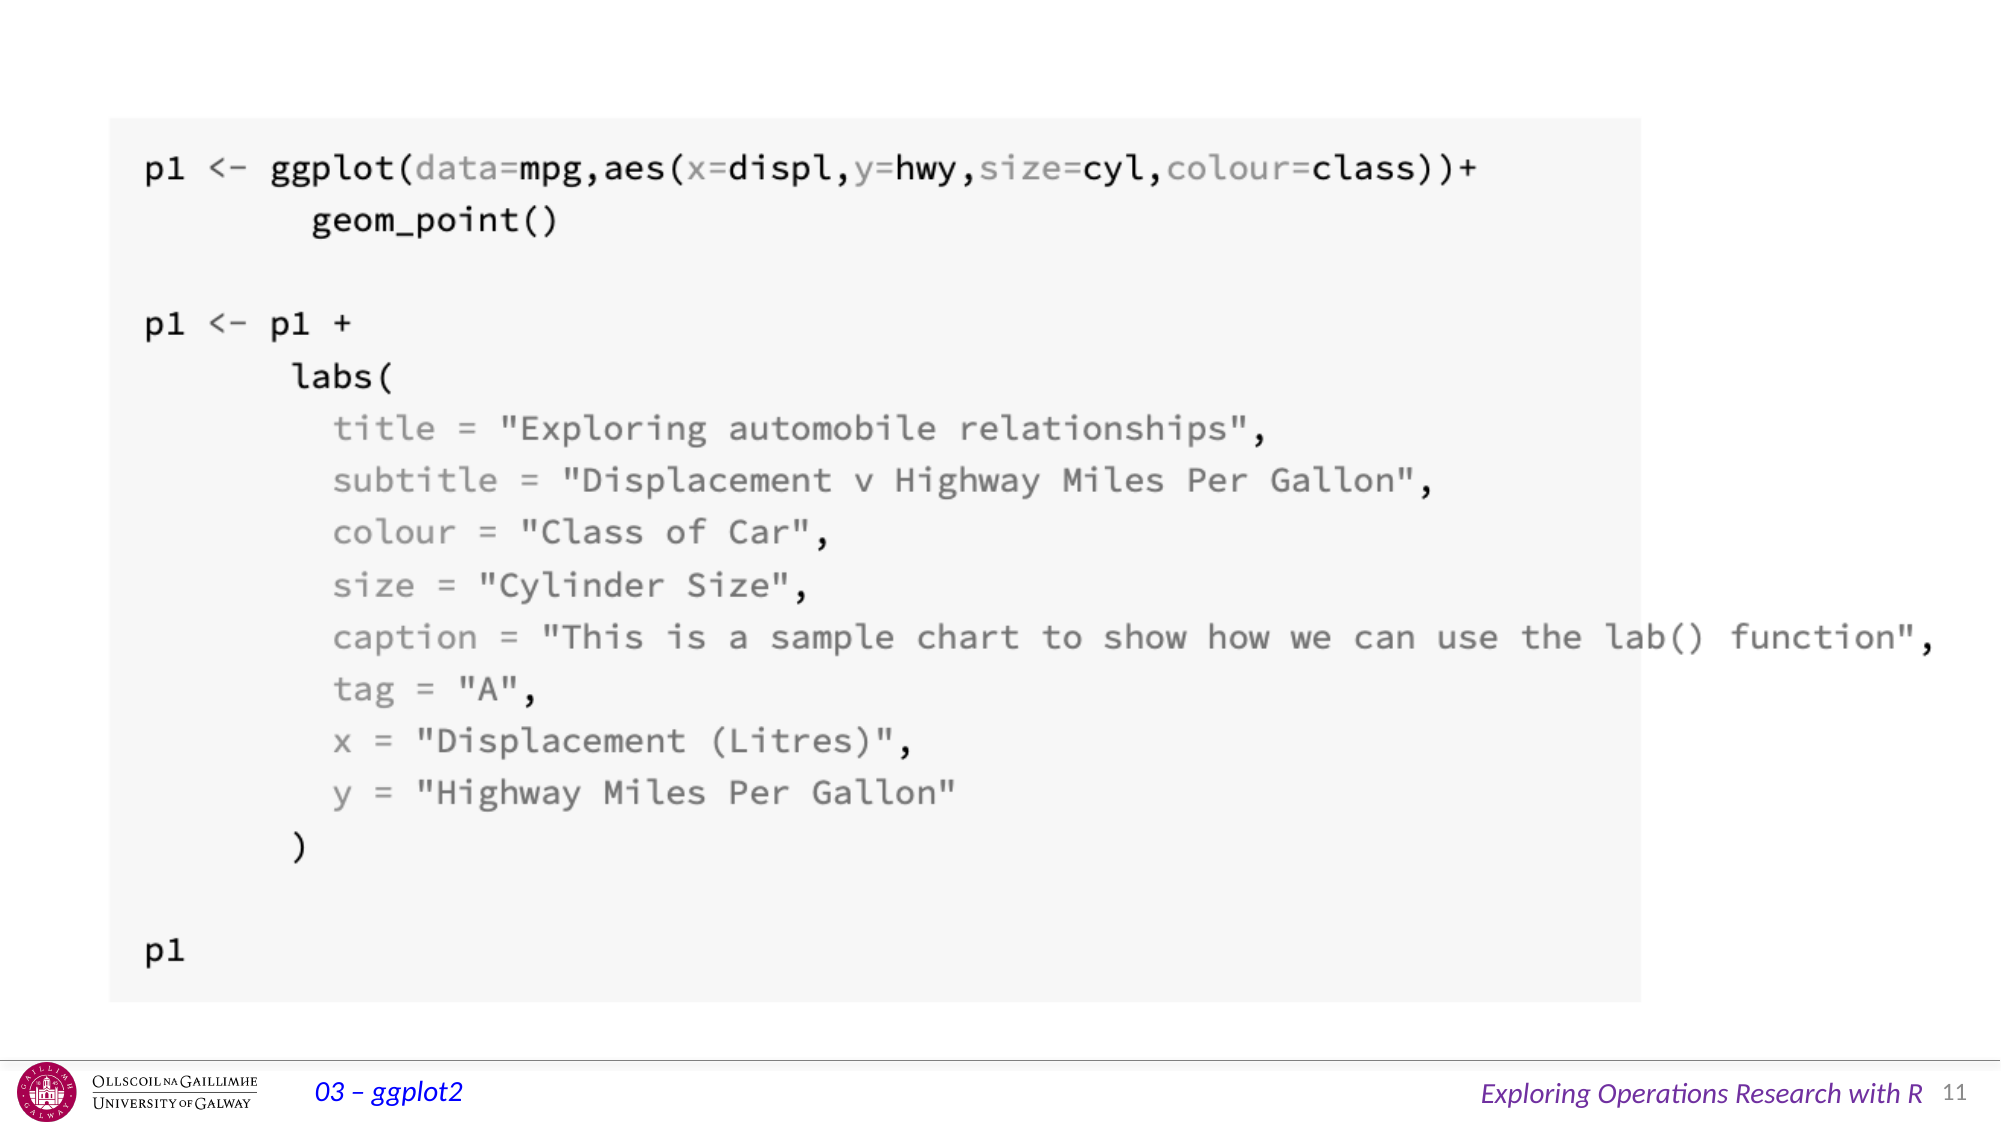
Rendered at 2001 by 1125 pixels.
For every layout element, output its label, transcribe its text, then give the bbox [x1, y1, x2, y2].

picture [17, 1062, 257, 1122]
slide_number 11 [1899, 1060, 1983, 1120]
picture [103, 111, 1958, 1014]
